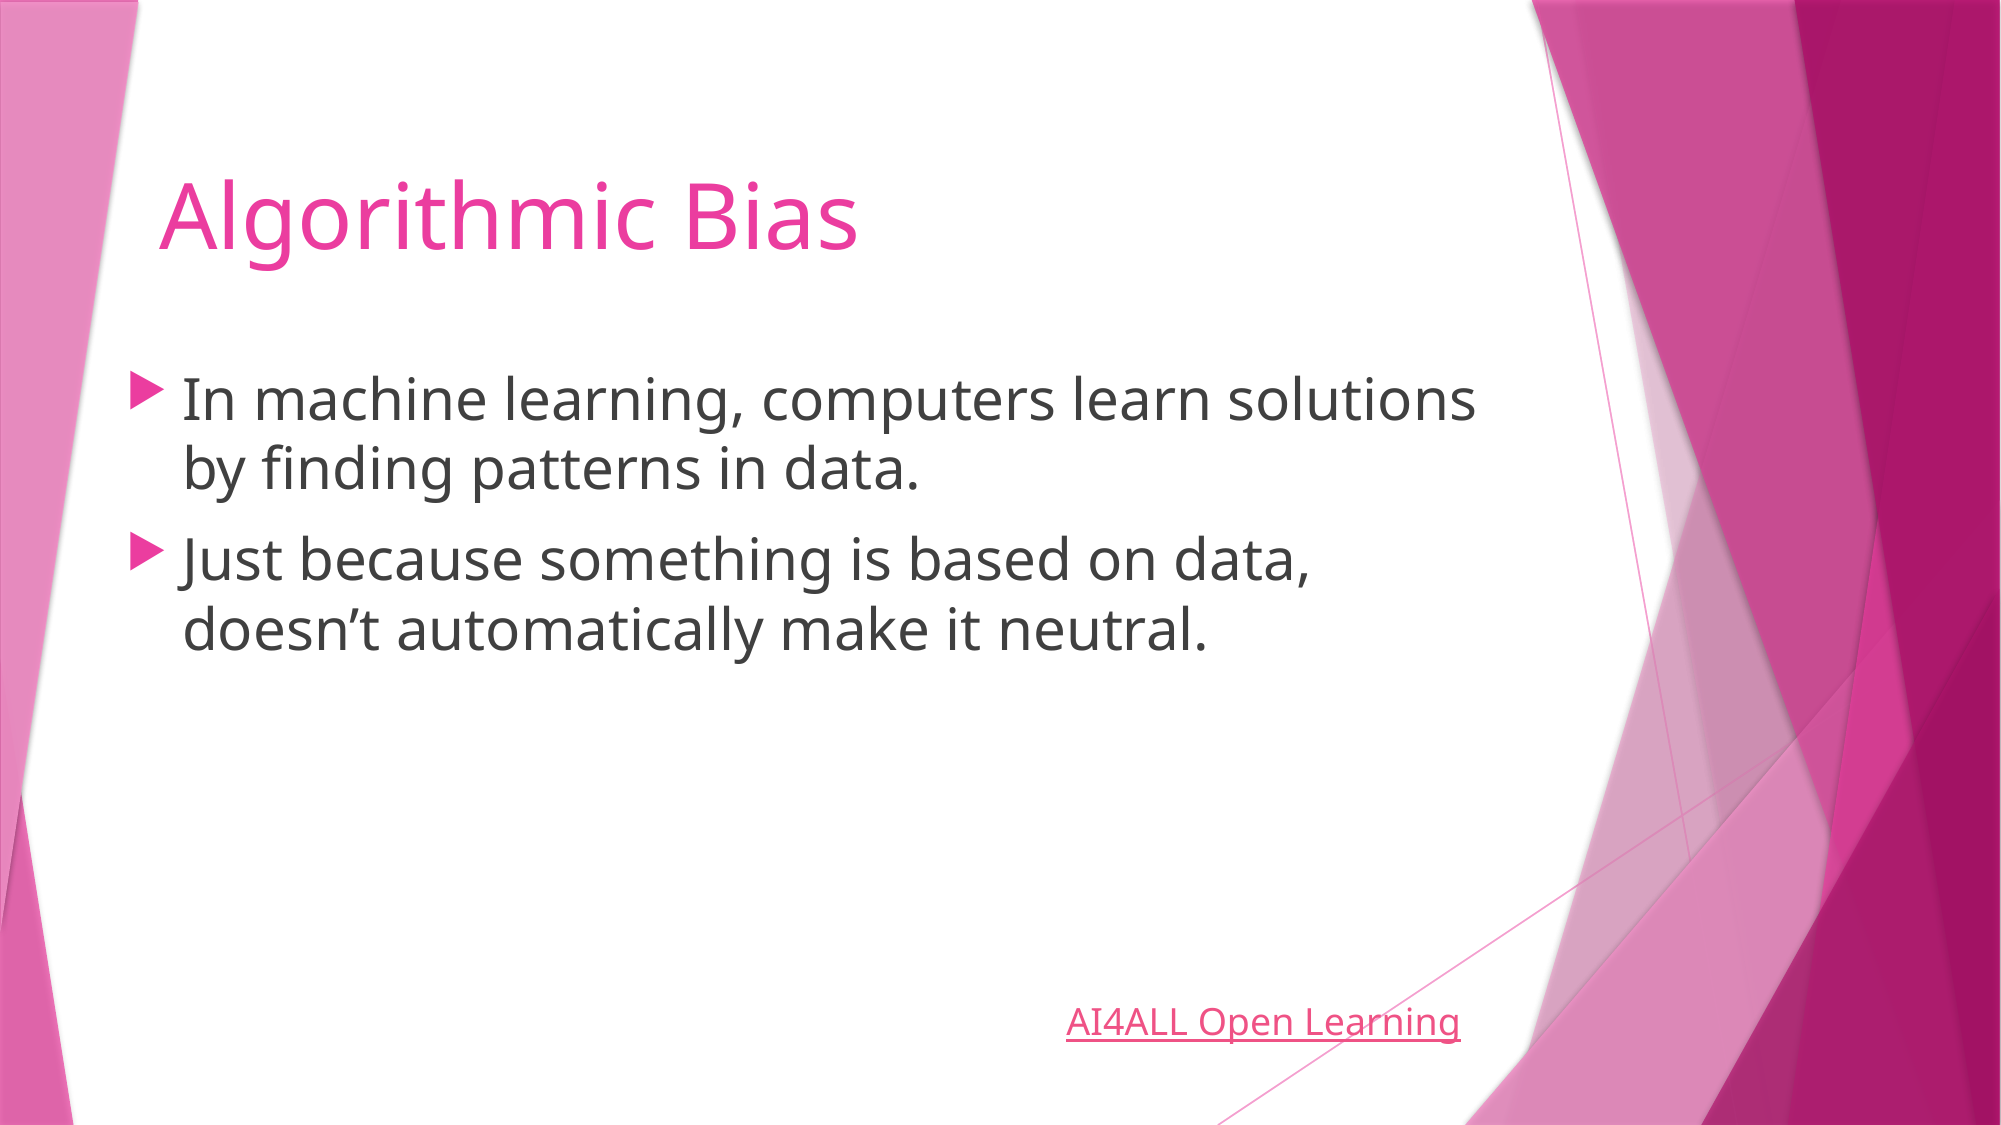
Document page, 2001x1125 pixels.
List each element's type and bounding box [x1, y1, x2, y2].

text_box [0, 0, 2000, 1125]
